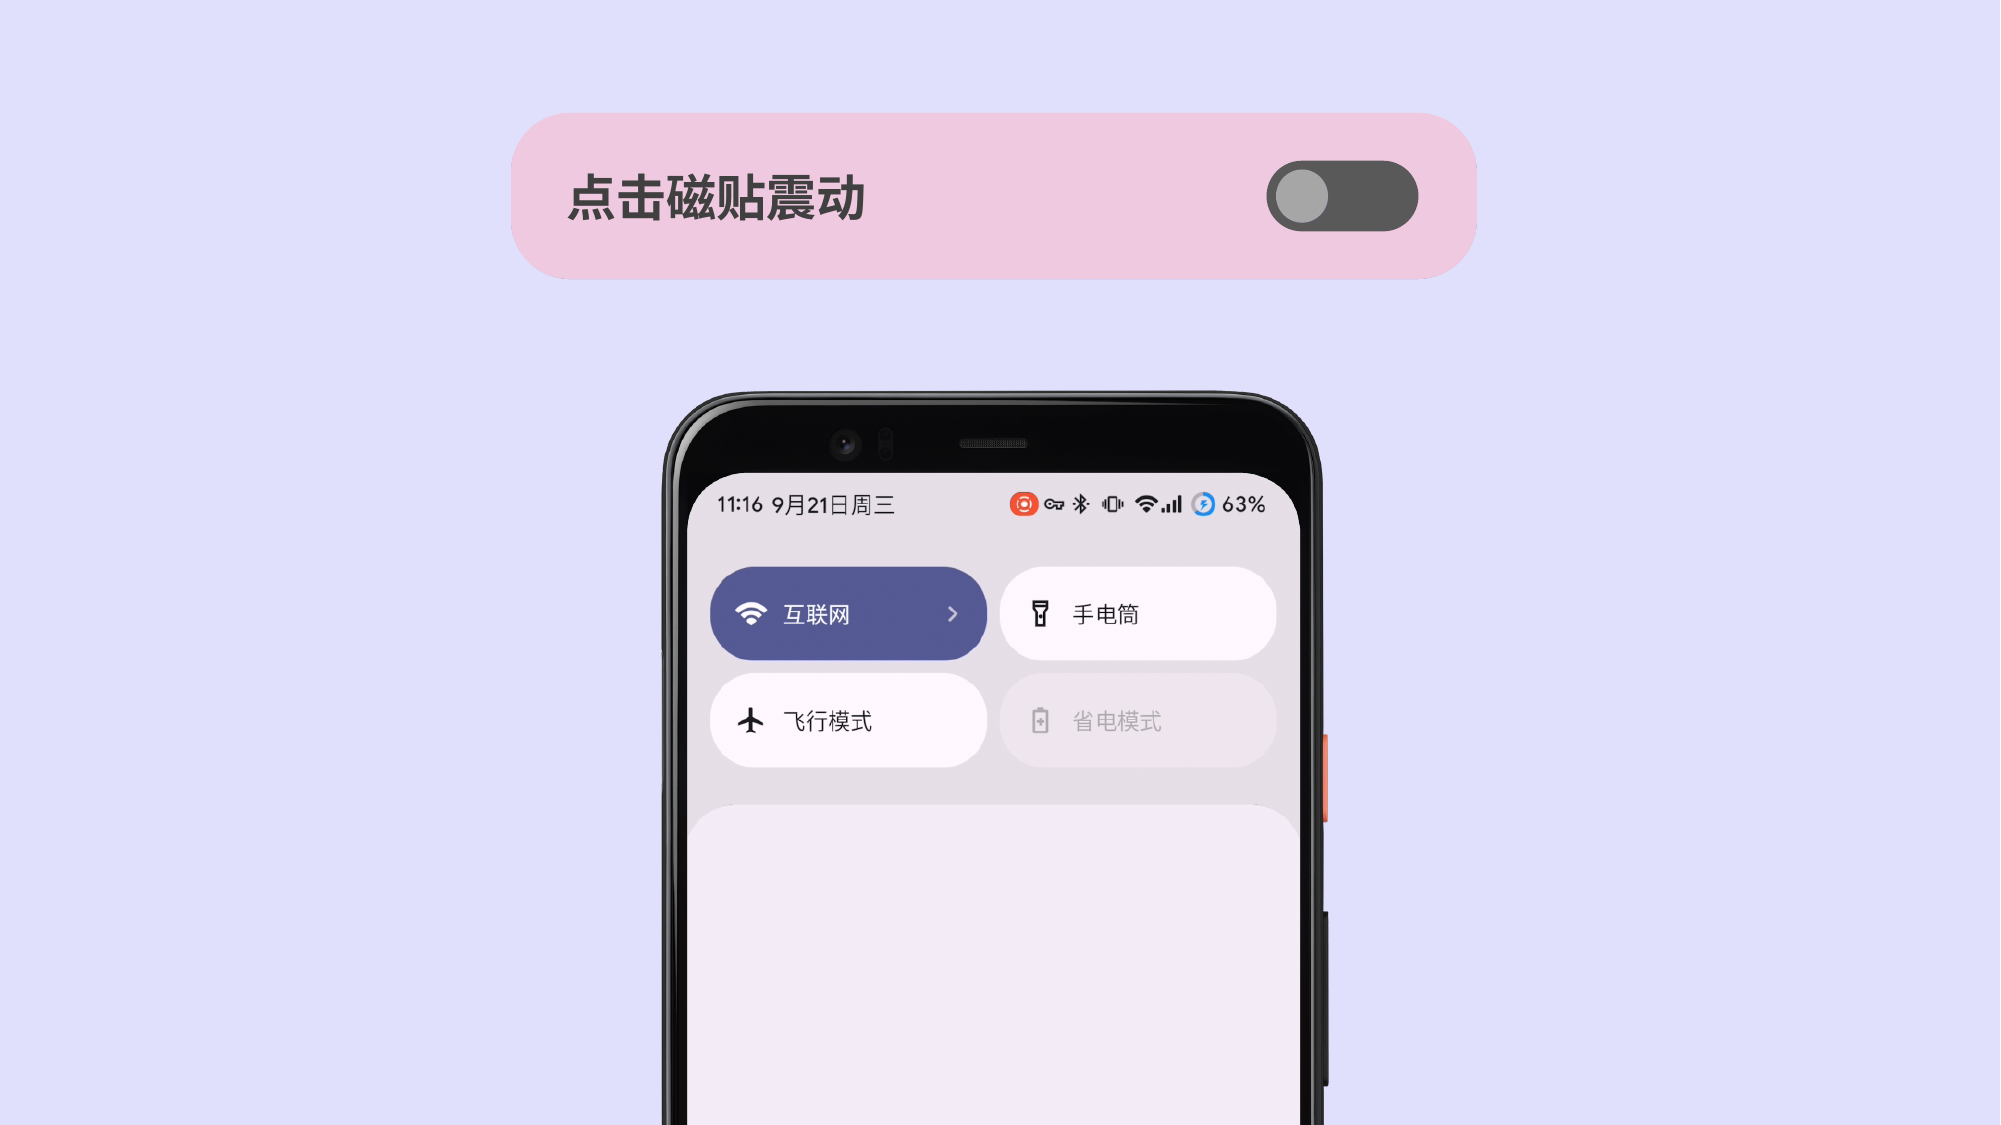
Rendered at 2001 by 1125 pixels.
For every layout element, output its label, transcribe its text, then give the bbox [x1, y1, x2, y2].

text_box [1265, 159, 1420, 233]
picture [661, 390, 1329, 1125]
text_box [1274, 168, 1330, 224]
text_box 点击磁贴震动 [509, 111, 1478, 281]
